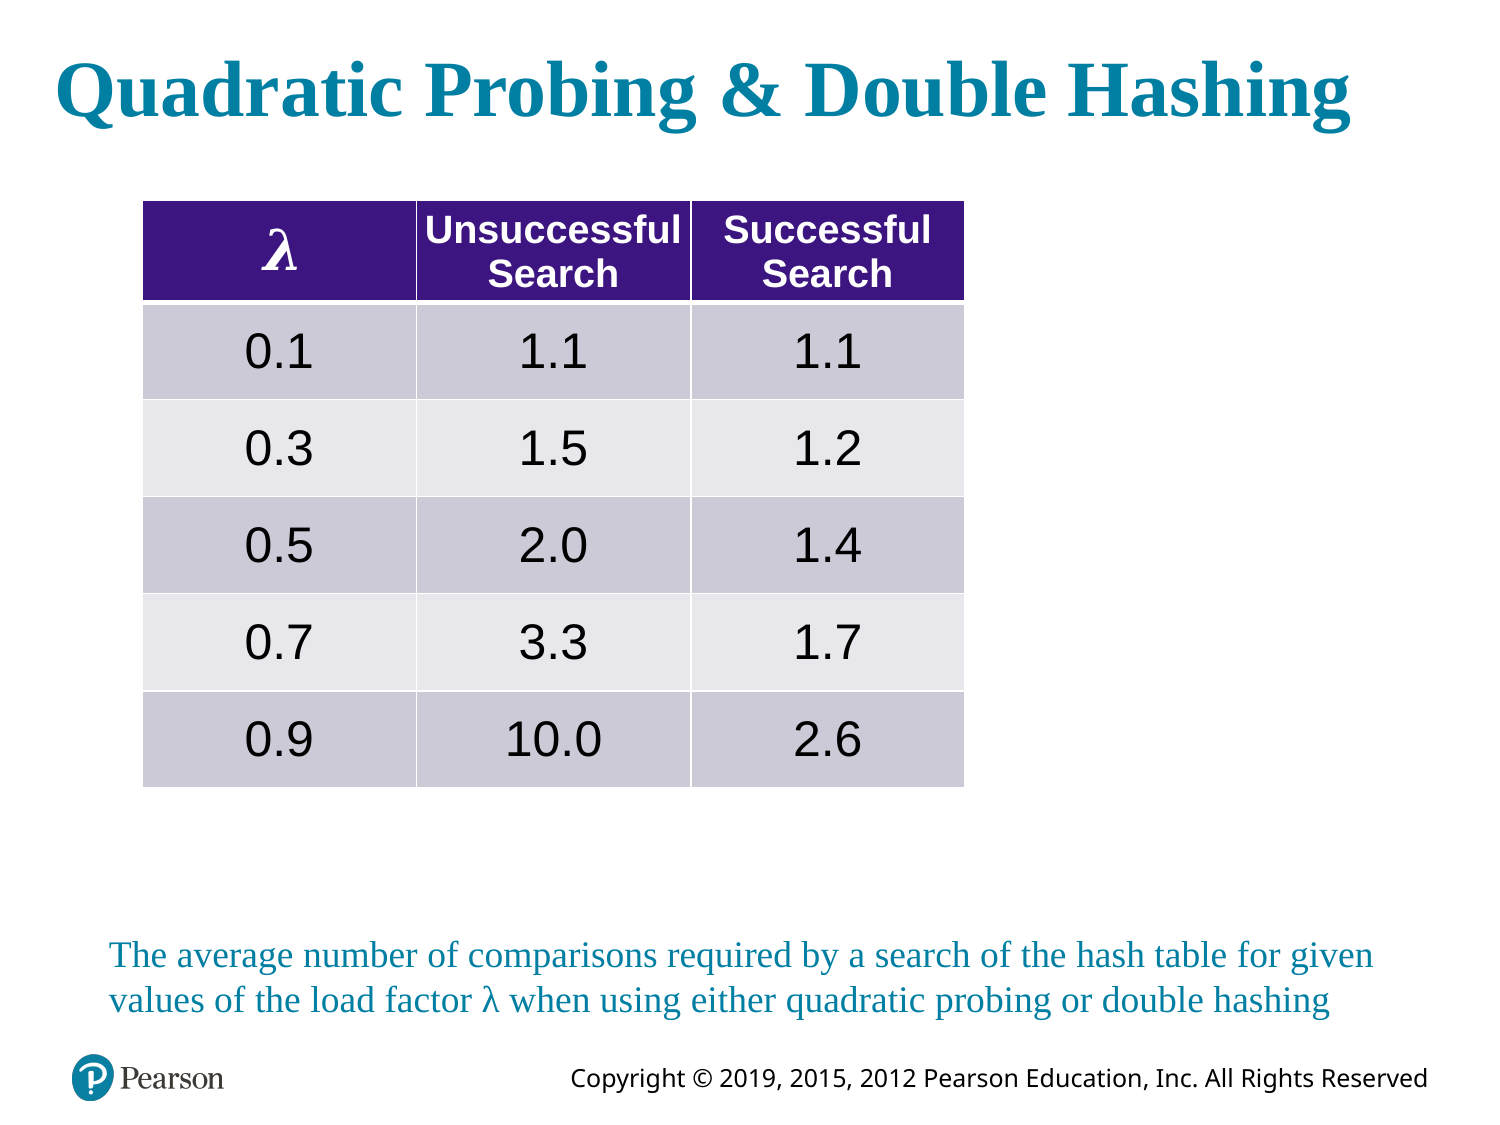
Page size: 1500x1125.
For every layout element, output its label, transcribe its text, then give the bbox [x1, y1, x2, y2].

table_cell 1.4 [692, 497, 964, 593]
picture [80, 1063, 106, 1088]
table_cell 0.9 [143, 692, 416, 787]
table_cell 1.5 [417, 400, 690, 496]
table_cell 10.0 [417, 692, 690, 787]
table_header 𝝀 [143, 201, 416, 300]
table_cell 0.3 [143, 400, 416, 496]
table_cell 1.7 [692, 594, 964, 690]
table_cell 2.0 [417, 497, 690, 593]
table_cell 1.2 [692, 400, 964, 496]
table_header Unsuccessful Search [417, 201, 690, 300]
title Quadratic Probing & Double Hashing [38, 14, 1437, 149]
list The average number of comparisons required by a search of the hash table for given values of the load factor λ when using either quadratic probing or double hashing [93, 905, 1426, 1036]
table_cell 0.7 [143, 594, 416, 690]
table_cell 0.5 [143, 497, 416, 593]
table_cell 1.1 [417, 305, 690, 399]
table_header Successful Search [692, 201, 964, 300]
table_cell 1.1 [692, 305, 964, 399]
table_cell 0.1 [143, 305, 416, 399]
picture [72, 1087, 83, 1101]
picture [98, 1054, 224, 1101]
table_cell 3.3 [417, 594, 690, 690]
table_cell 2.6 [692, 692, 964, 787]
picture [72, 1054, 88, 1070]
